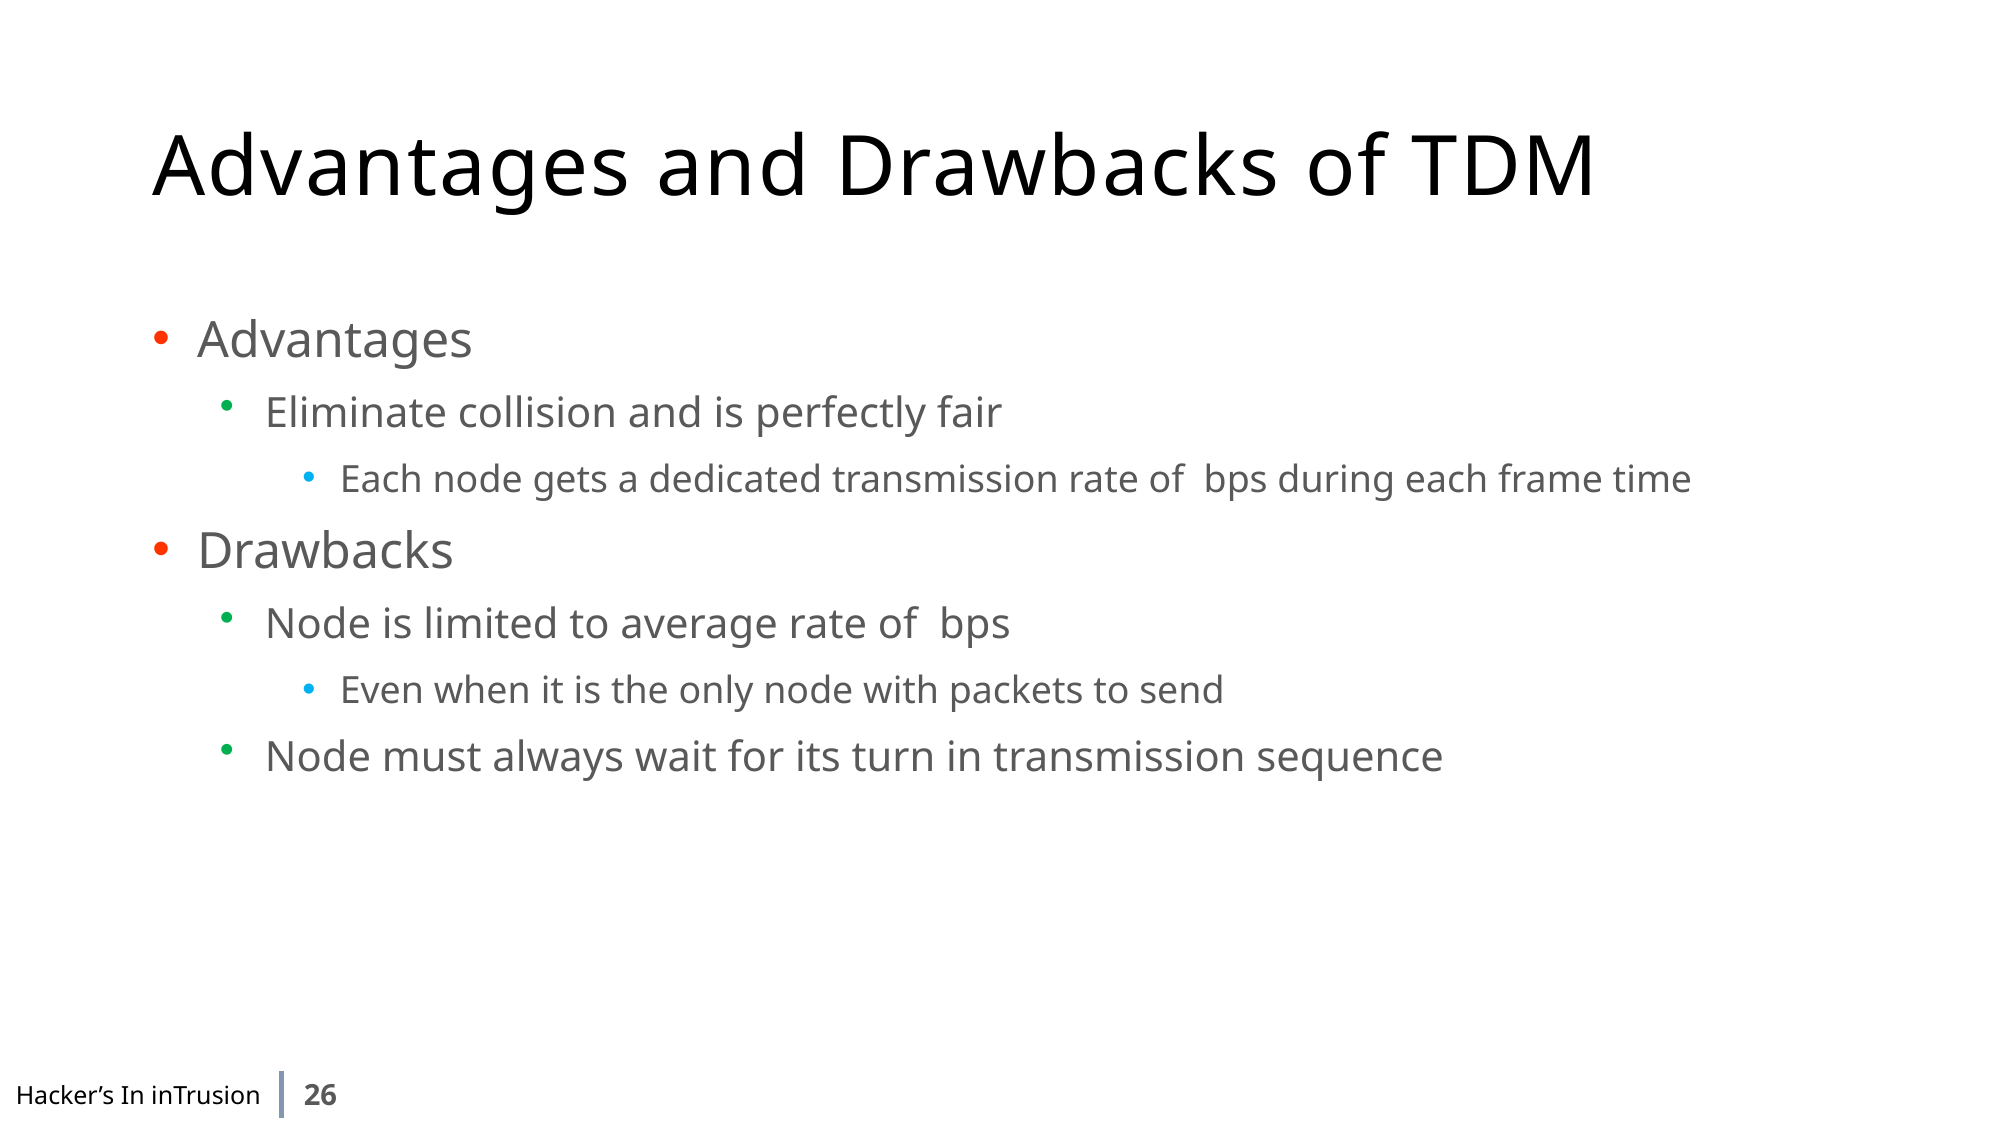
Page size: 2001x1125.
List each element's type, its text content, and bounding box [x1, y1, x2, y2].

title Advantages and Drawbacks of TDM [137, 59, 1863, 278]
